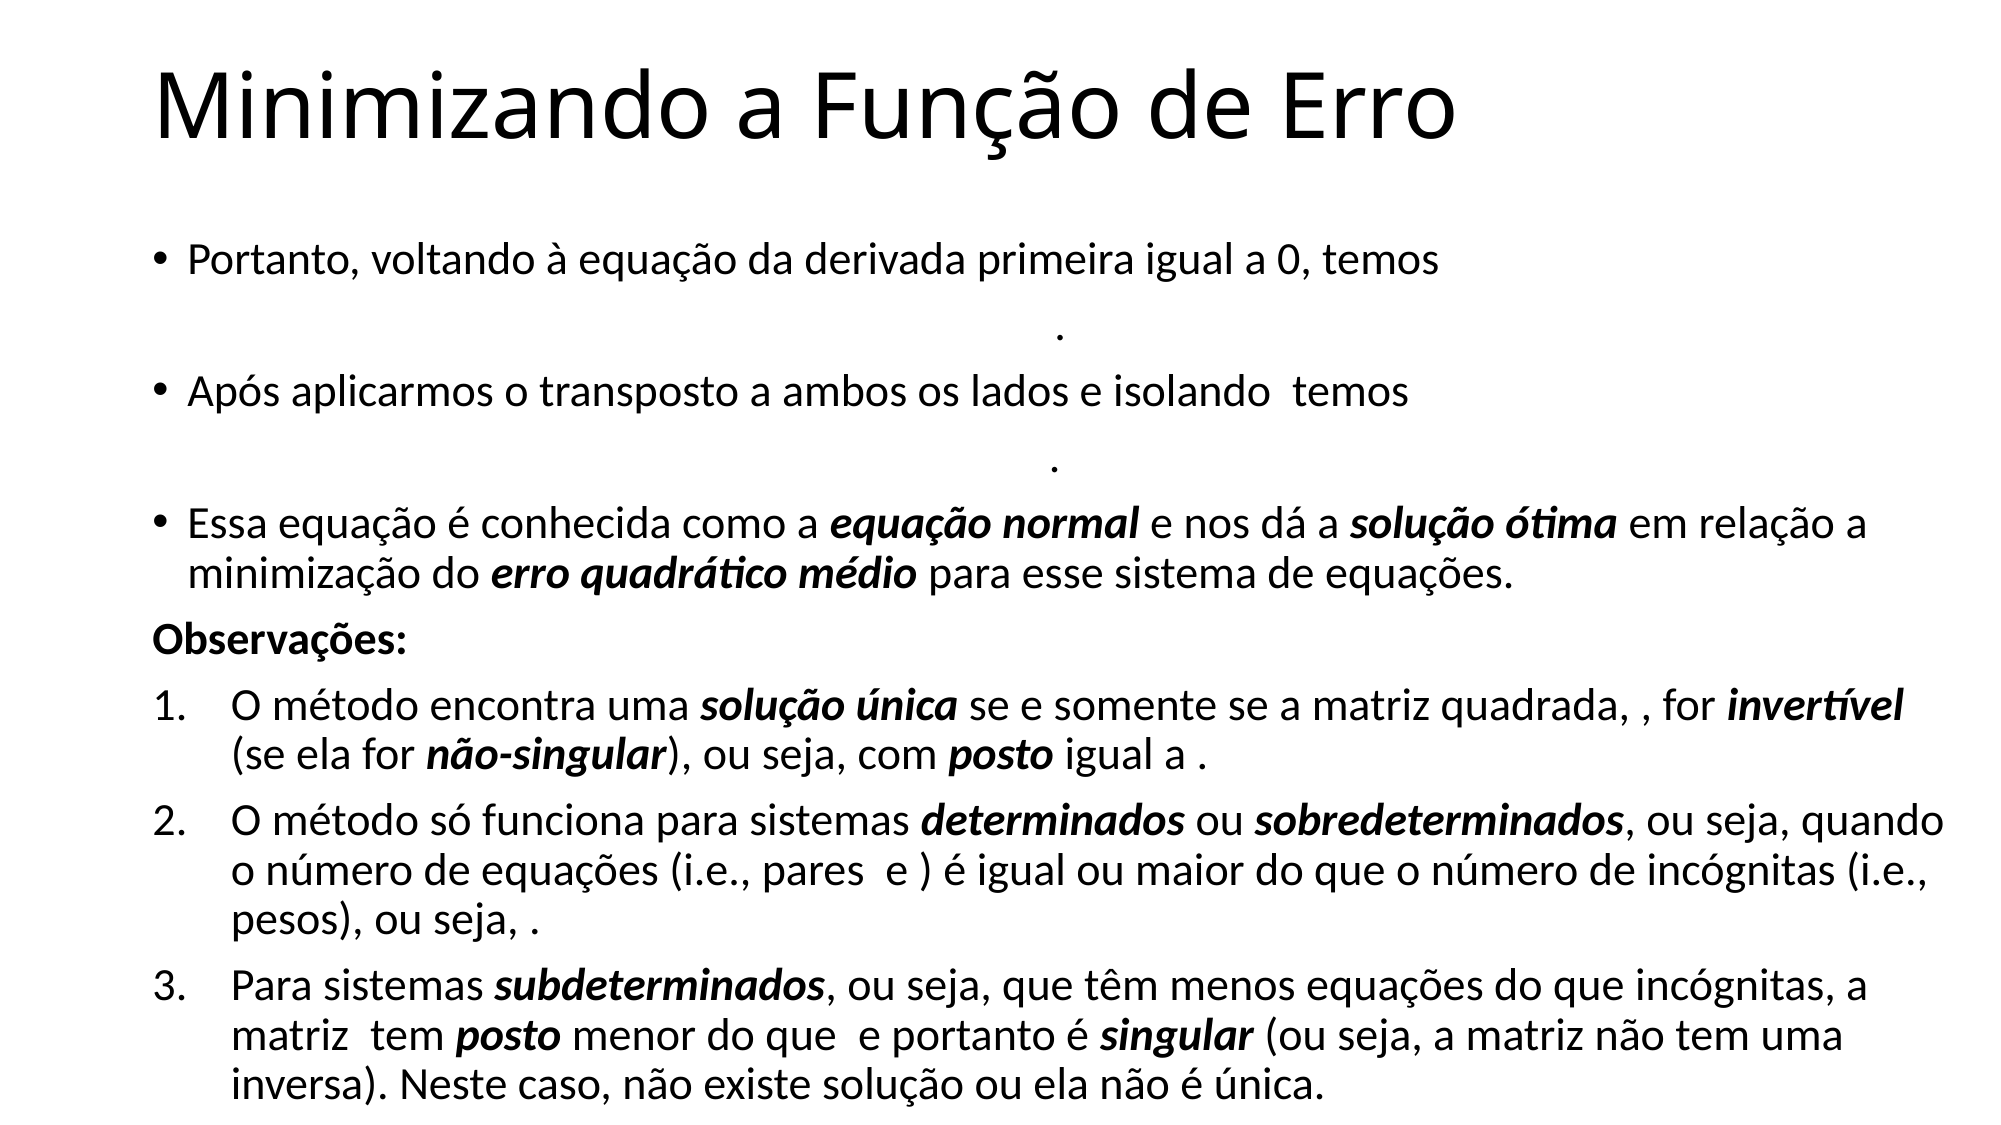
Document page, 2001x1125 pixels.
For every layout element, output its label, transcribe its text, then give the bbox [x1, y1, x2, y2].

title Minimizando a Função de Erro [137, 30, 1863, 188]
